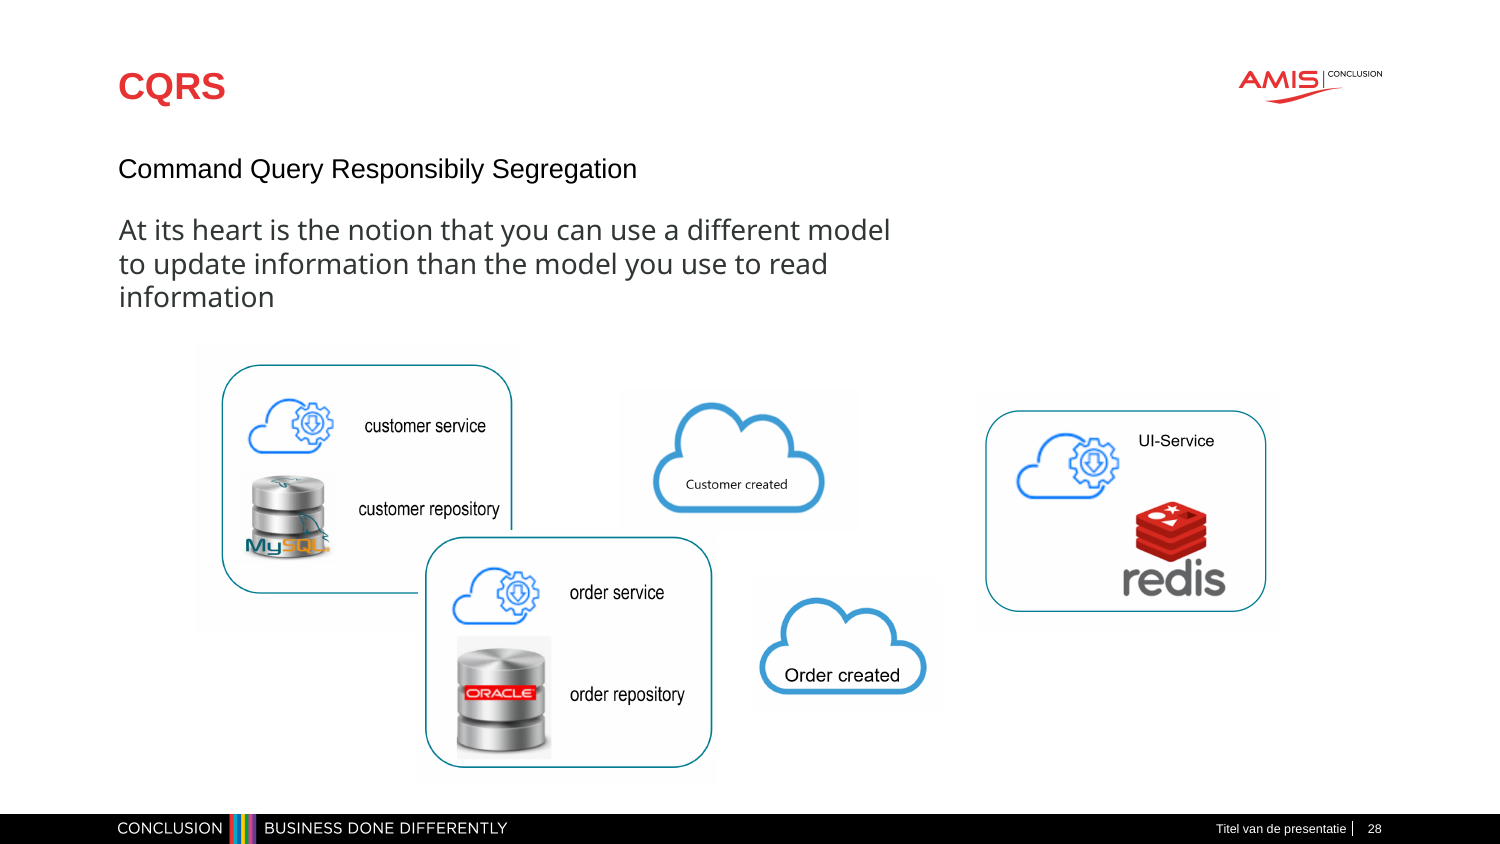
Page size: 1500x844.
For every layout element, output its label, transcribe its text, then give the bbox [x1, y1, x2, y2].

text_box At its heart is the notion that you can use a different model to update information than the model you use to read information [104, 205, 914, 321]
picture [749, 578, 942, 711]
picture [194, 343, 860, 784]
slide_number 28 [1358, 820, 1382, 839]
picture [0, 814, 236, 844]
picture [1205, 59, 1388, 106]
picture [974, 391, 1280, 633]
footer Titel van de presentatie [814, 820, 1347, 839]
title CQRS [118, 47, 1205, 130]
text_box Command Query Responsibily Segregation [118, 151, 776, 184]
picture [239, 814, 1500, 844]
